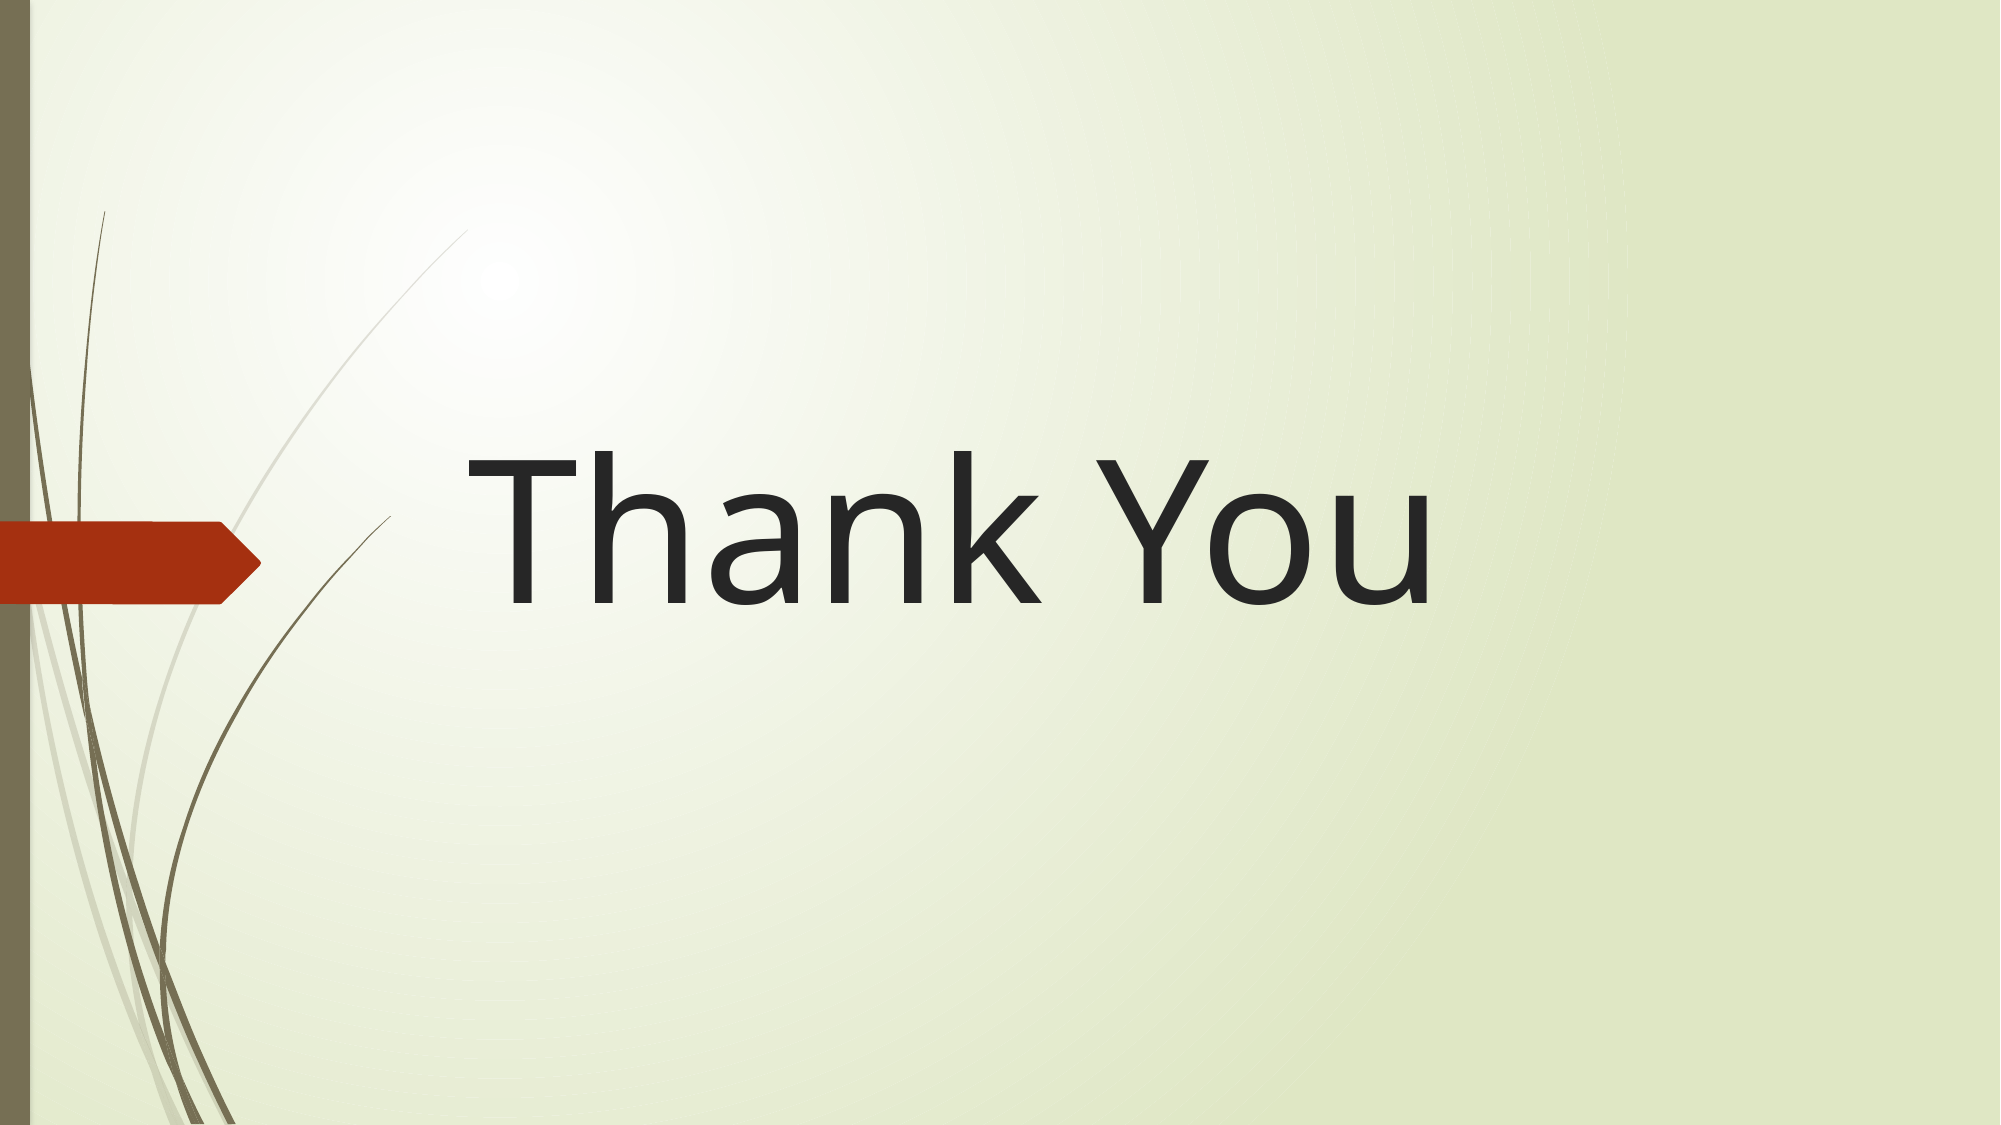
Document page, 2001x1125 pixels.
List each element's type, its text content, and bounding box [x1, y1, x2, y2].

title Thank You [452, 79, 1548, 651]
